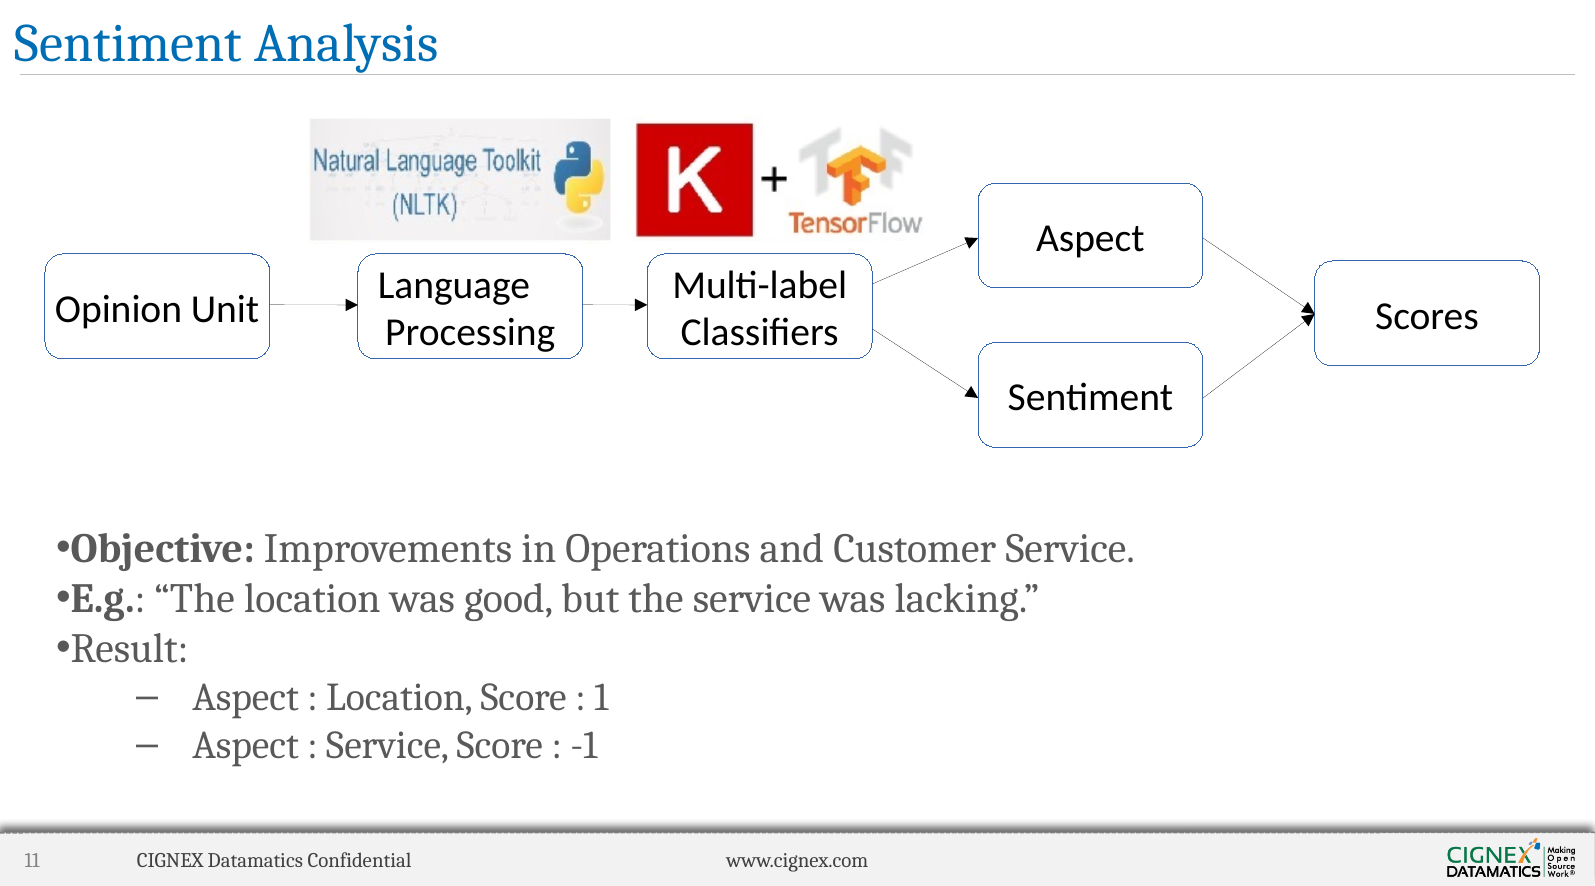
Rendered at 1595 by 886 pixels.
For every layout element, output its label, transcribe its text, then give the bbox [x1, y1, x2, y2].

text_box Opinion Unit [44, 253, 270, 359]
text_box [1203, 237, 1315, 314]
text_box Aspect [978, 183, 1203, 288]
text_box [872, 328, 979, 398]
text_box Scores [1314, 260, 1540, 366]
text_box [8, 839, 103, 879]
text_box [872, 237, 979, 285]
text_box Language Processing [357, 253, 583, 359]
text_box Sentiment [978, 342, 1203, 448]
picture [1447, 838, 1575, 877]
text_box Objective: Improvements in Operations and Customer Service. E.g.: “The location was good, but the service was lacking.” Result: Aspect : Location, Score : 1 Aspect : Service, Score : -1 [41, 513, 1477, 833]
text_box [269, 298, 358, 312]
text_box [582, 298, 648, 312]
picture [306, 114, 613, 244]
picture [626, 109, 933, 241]
text_box Multi-label Classifiers [647, 253, 873, 359]
text_box [1203, 314, 1315, 399]
text_box Sentiment Analysis [0, 0, 1595, 76]
